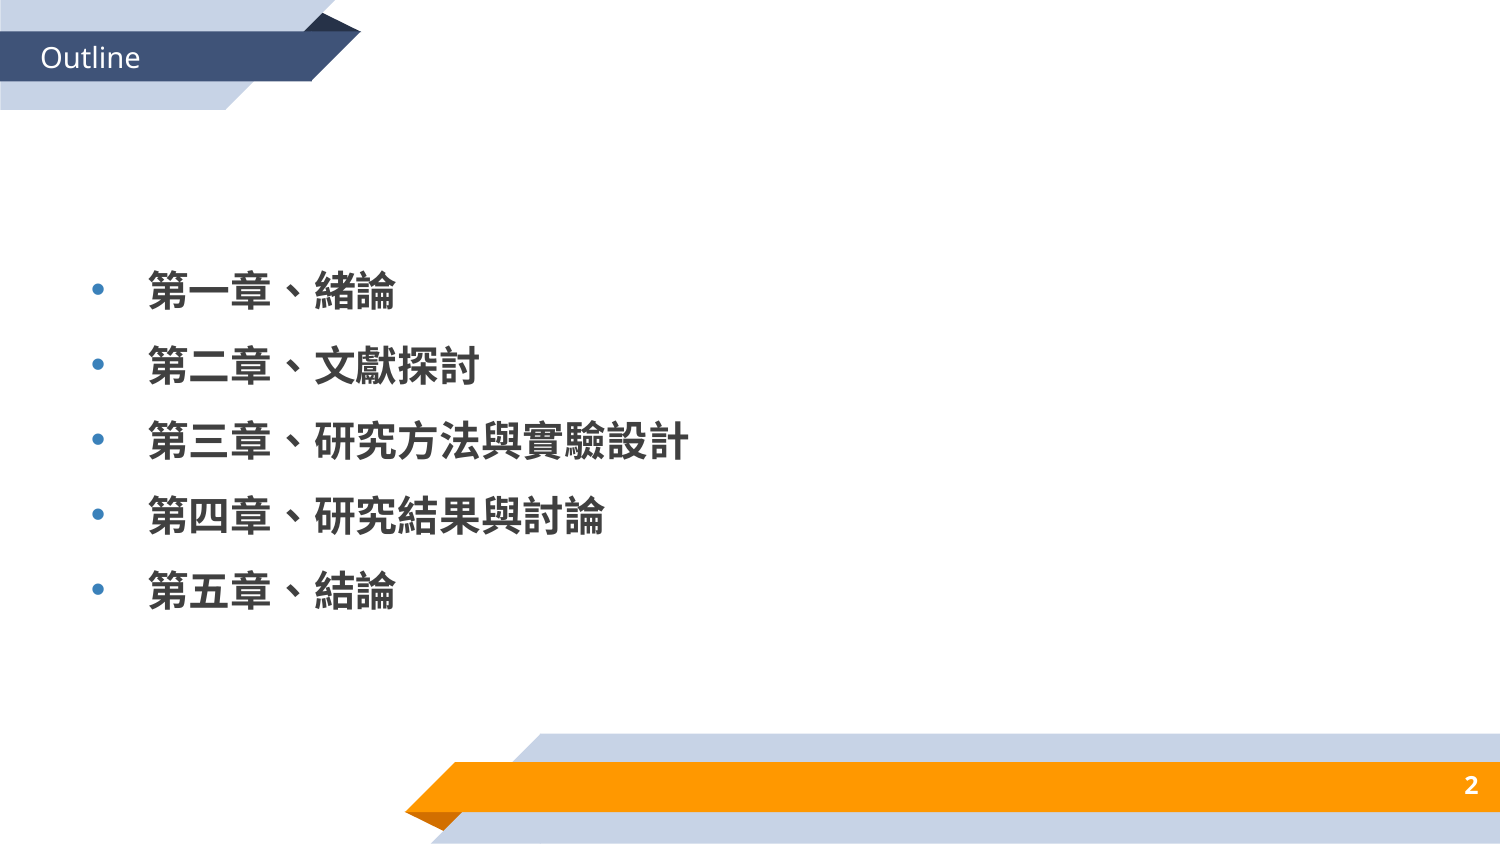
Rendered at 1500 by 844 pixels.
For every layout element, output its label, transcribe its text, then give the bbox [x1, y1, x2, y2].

text_box Outline [25, 32, 313, 83]
text_box 第一章、緒論 第二章、文獻探討 第三章、研究方法與實驗設計 第四章、研究結果與討論 第五章、結論 [63, 146, 1322, 708]
slide_number 2 [1249, 760, 1494, 813]
